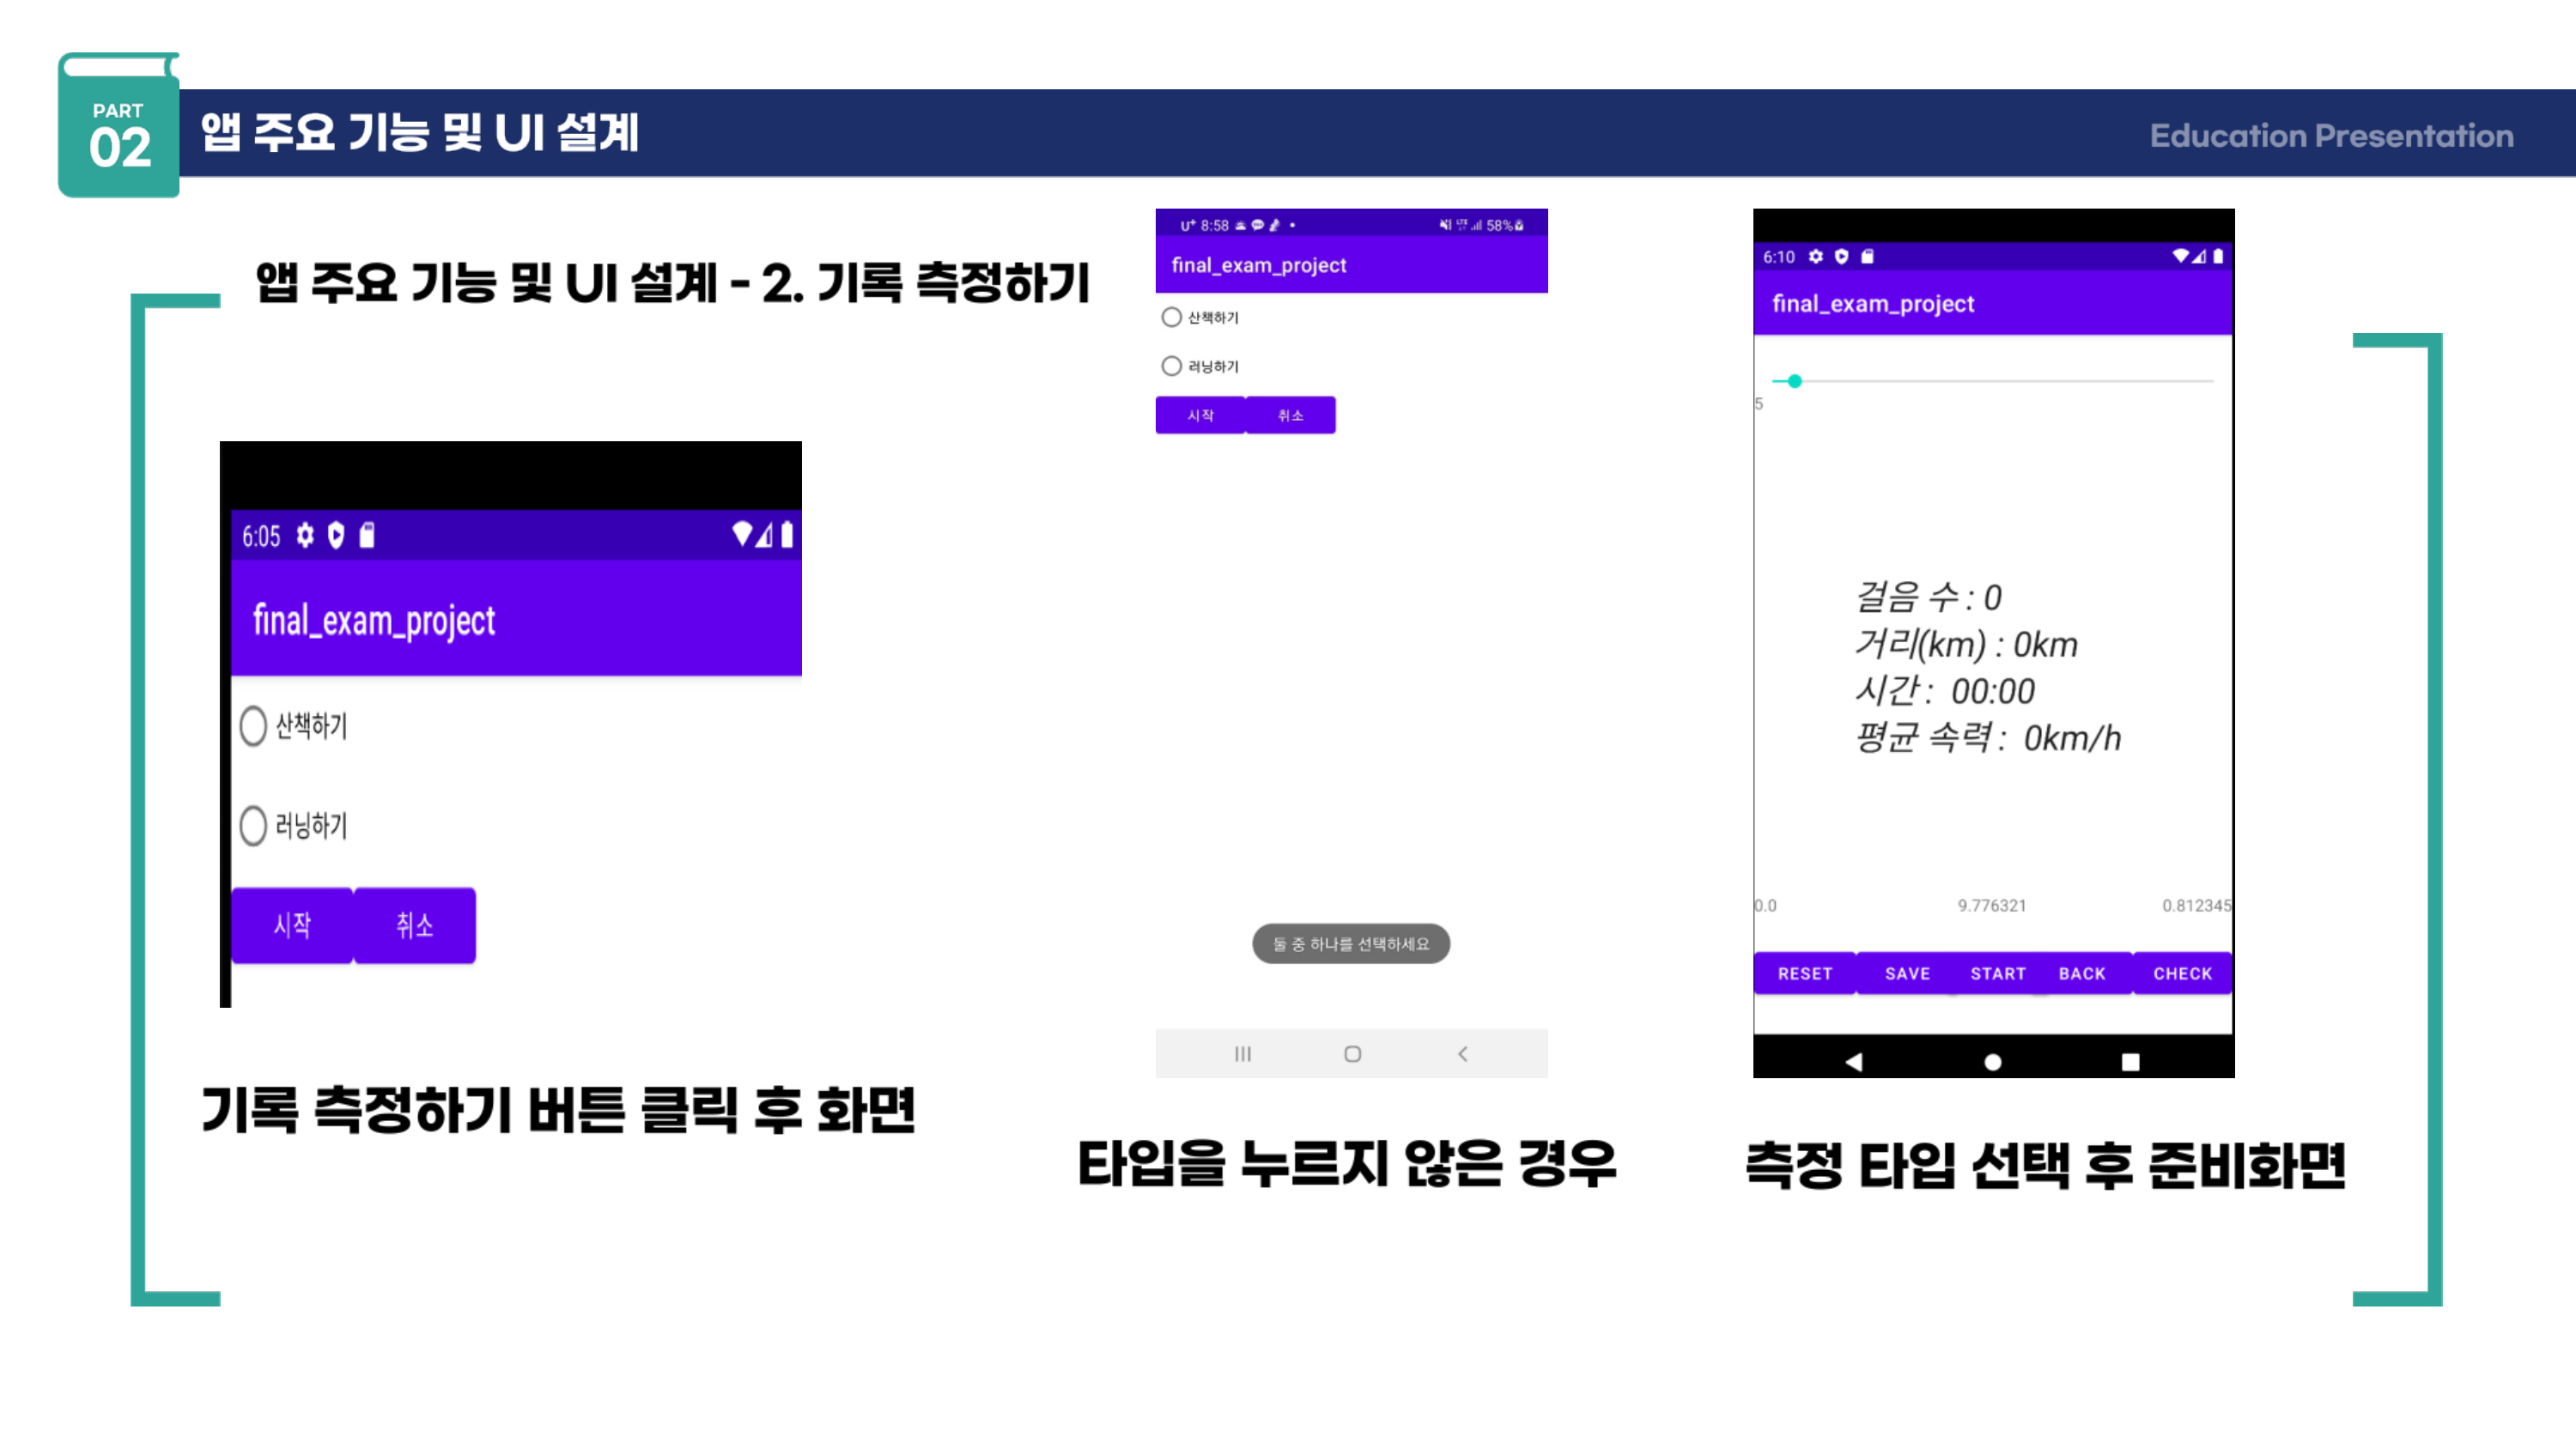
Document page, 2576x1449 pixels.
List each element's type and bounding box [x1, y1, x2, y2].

picture [192, 99, 662, 189]
picture [69, 98, 176, 209]
text_box [2353, 332, 2443, 1307]
picture [1736, 1125, 2375, 1234]
picture [191, 1070, 944, 1178]
text_box [58, 52, 179, 198]
text_box [1156, 209, 1548, 1079]
text_box [184, 89, 2576, 178]
text_box [1753, 209, 2235, 1079]
picture [1068, 1123, 1643, 1232]
picture [247, 248, 1115, 343]
text_box [131, 294, 222, 1307]
text_box [220, 440, 802, 1008]
picture [2129, 114, 2530, 173]
